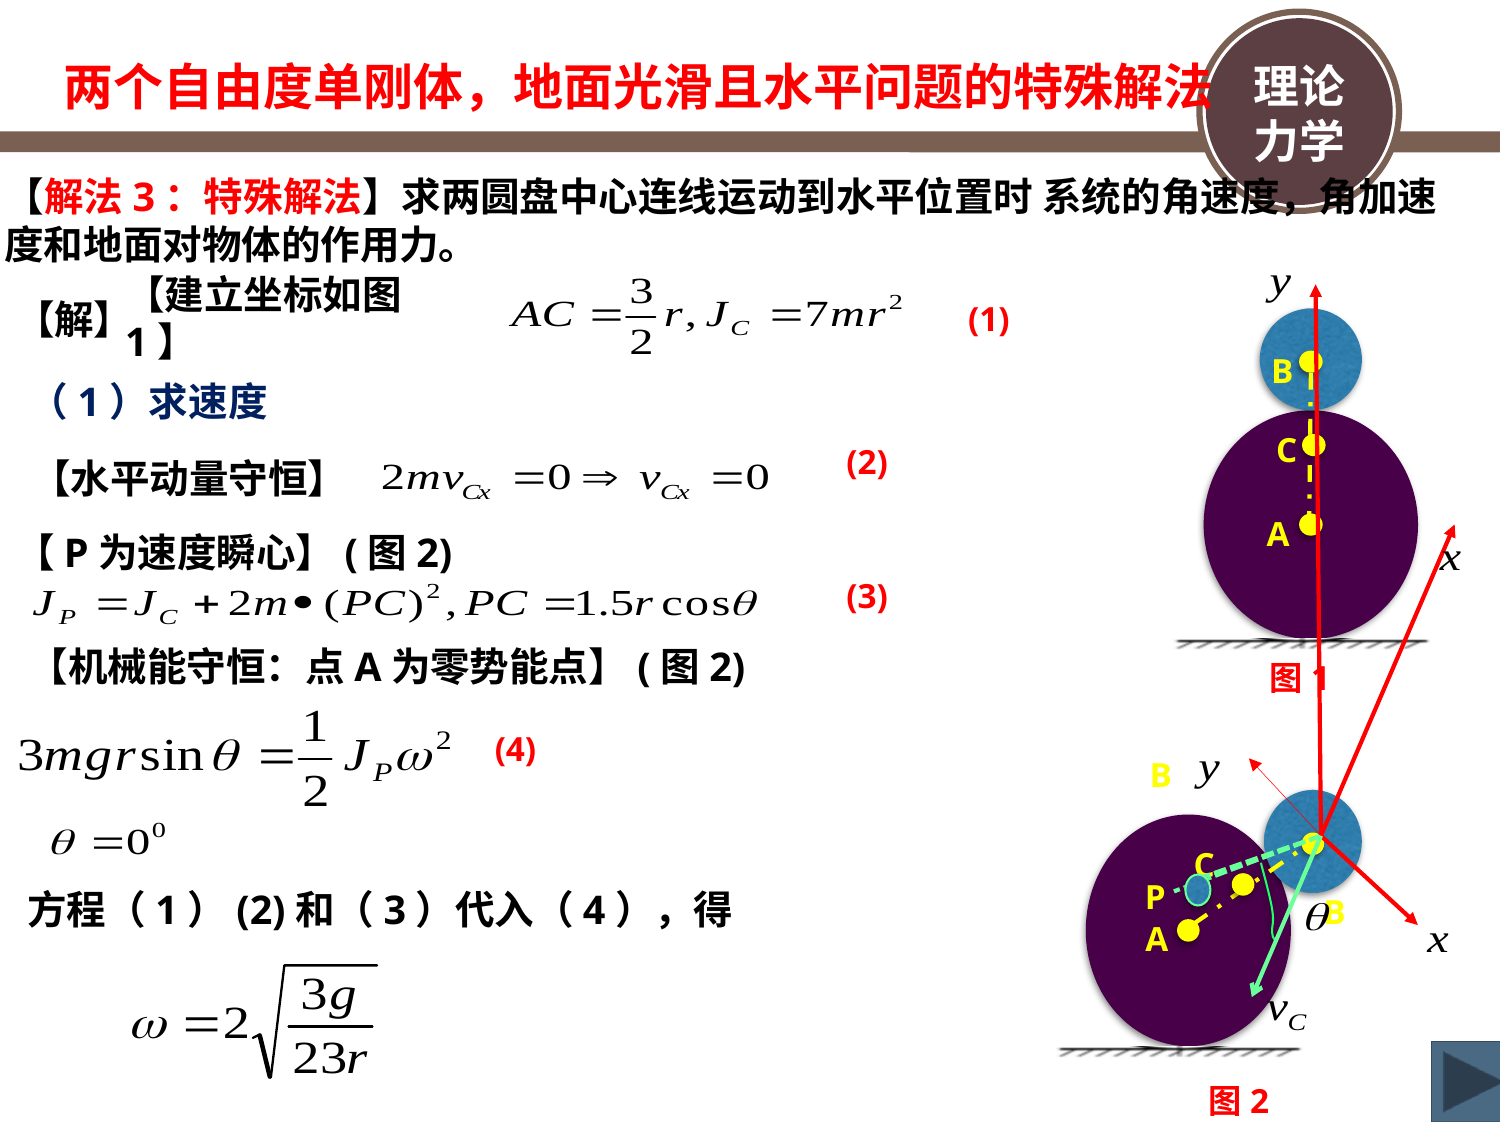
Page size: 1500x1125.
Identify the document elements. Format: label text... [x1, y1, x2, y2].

text_box 【P为速度瞬心】(图2) [6, 519, 508, 584]
text_box (4) [468, 720, 578, 777]
text_box (2) [805, 433, 930, 490]
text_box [500, 267, 914, 364]
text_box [22, 574, 768, 634]
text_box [1429, 543, 1471, 582]
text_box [1248, 870, 1253, 998]
text_box 【解法3：特殊解法】求两圆盘中心连线运动到水平位置时 系统的角速度，角加速度和地面对物体的作用力。 [0, 163, 1485, 323]
text_box 方程（1）(2)和（3）代入（4），得 [19, 876, 795, 941]
text_box (1) [927, 289, 1051, 347]
text_box (3) [805, 566, 930, 624]
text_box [1257, 267, 1303, 313]
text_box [1172, 519, 1455, 525]
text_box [10, 697, 460, 817]
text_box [1186, 752, 1231, 798]
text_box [1203, 886, 1242, 892]
text_box 【解】 [6, 286, 116, 351]
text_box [1173, 886, 1189, 892]
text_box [122, 953, 391, 1089]
text_box 【建立坐标如图1】 [116, 261, 485, 373]
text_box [1166, 308, 1431, 707]
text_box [373, 452, 779, 509]
text_box 【机械能守恒：点A为零势能点】(图2) [20, 636, 768, 698]
title 两个自由度单刚体，地面光滑且水平问题的特殊解法 [31, 49, 1239, 123]
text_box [1259, 979, 1317, 1042]
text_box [43, 814, 174, 864]
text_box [1050, 745, 1459, 1125]
picture [1431, 1041, 1500, 1123]
text_box （1）求速度 [20, 368, 456, 433]
text_box 【水平动量守恒】 [22, 445, 379, 510]
